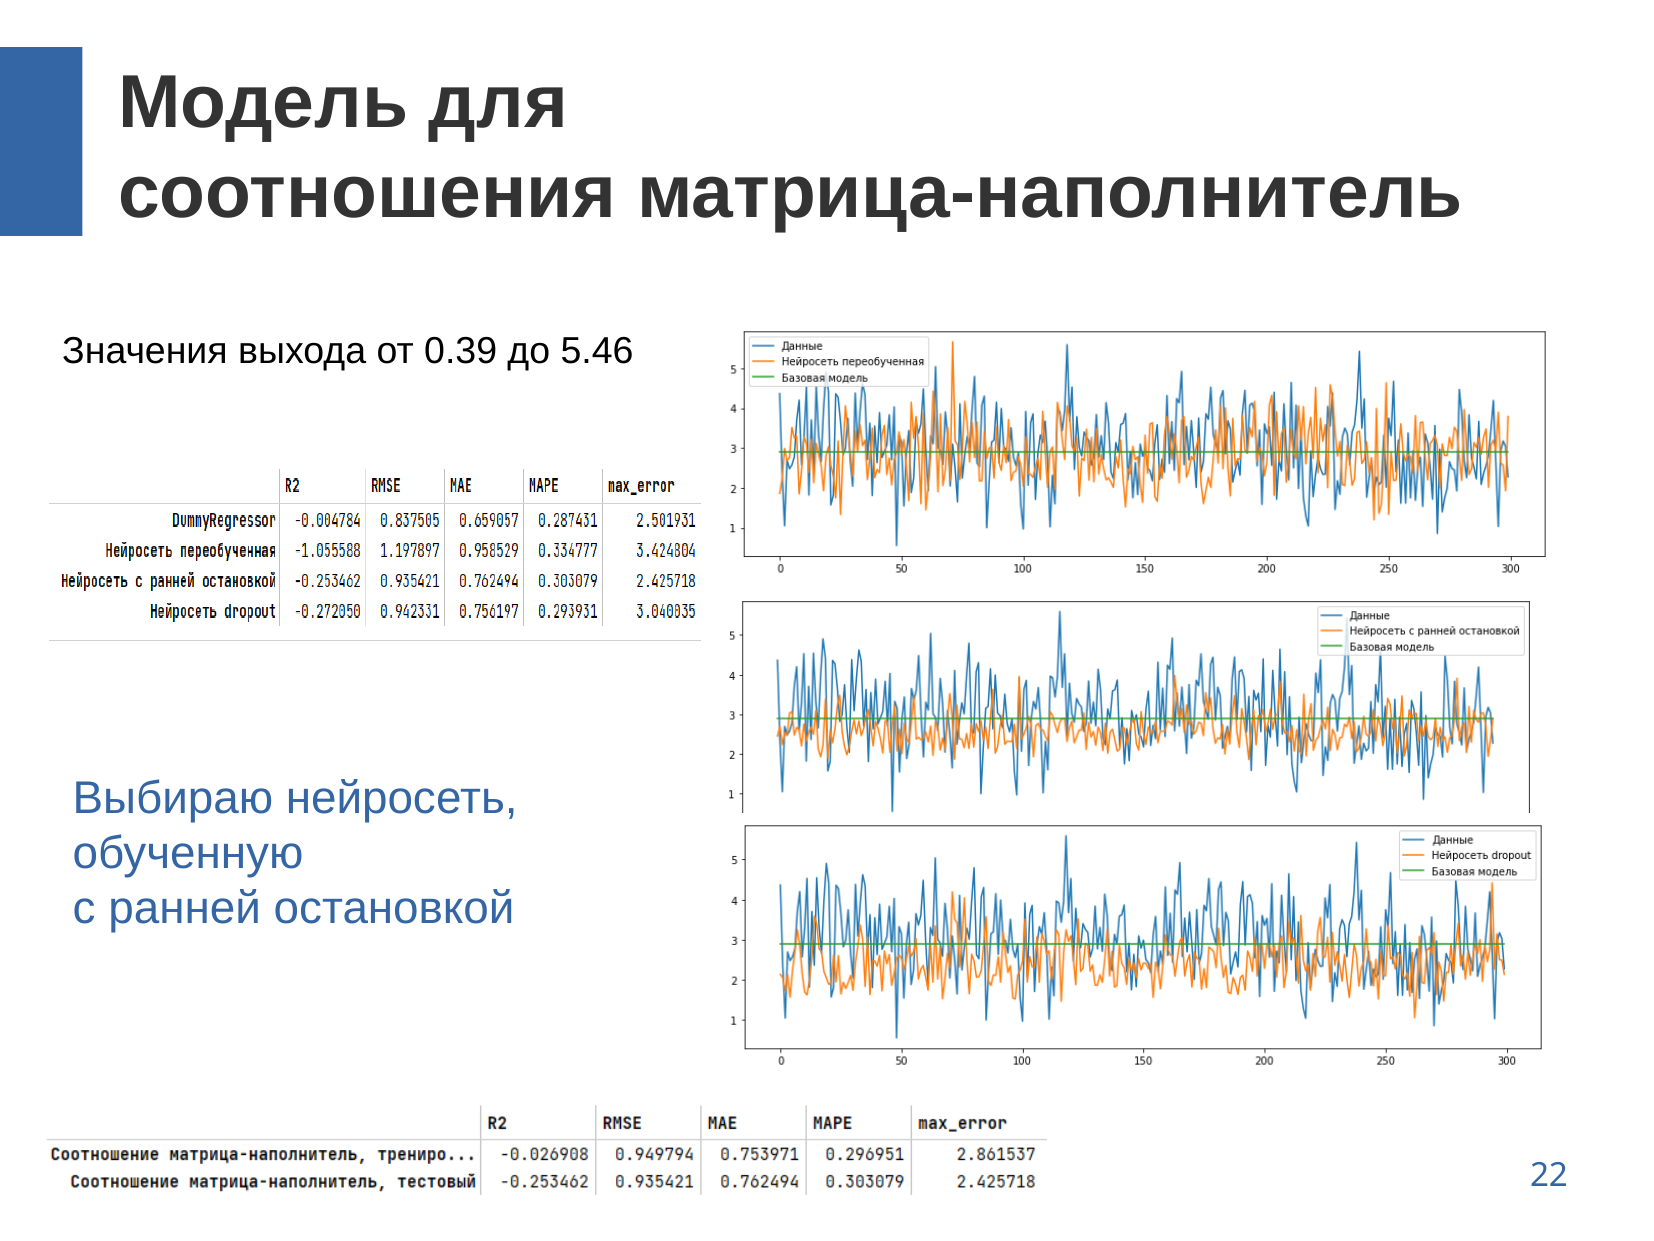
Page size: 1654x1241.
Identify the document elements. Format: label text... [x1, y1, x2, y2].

picture [42, 1102, 1048, 1200]
text_box Модель для соотношения матрица-наполнитель [118, 49, 1571, 236]
text_box Выбираю нейросеть, обученную с ранней остановкой [57, 685, 685, 1016]
text_box Значения выхода от 0.39 до 5.46 [47, 318, 660, 376]
picture [42, 468, 701, 650]
picture [711, 322, 1559, 1080]
